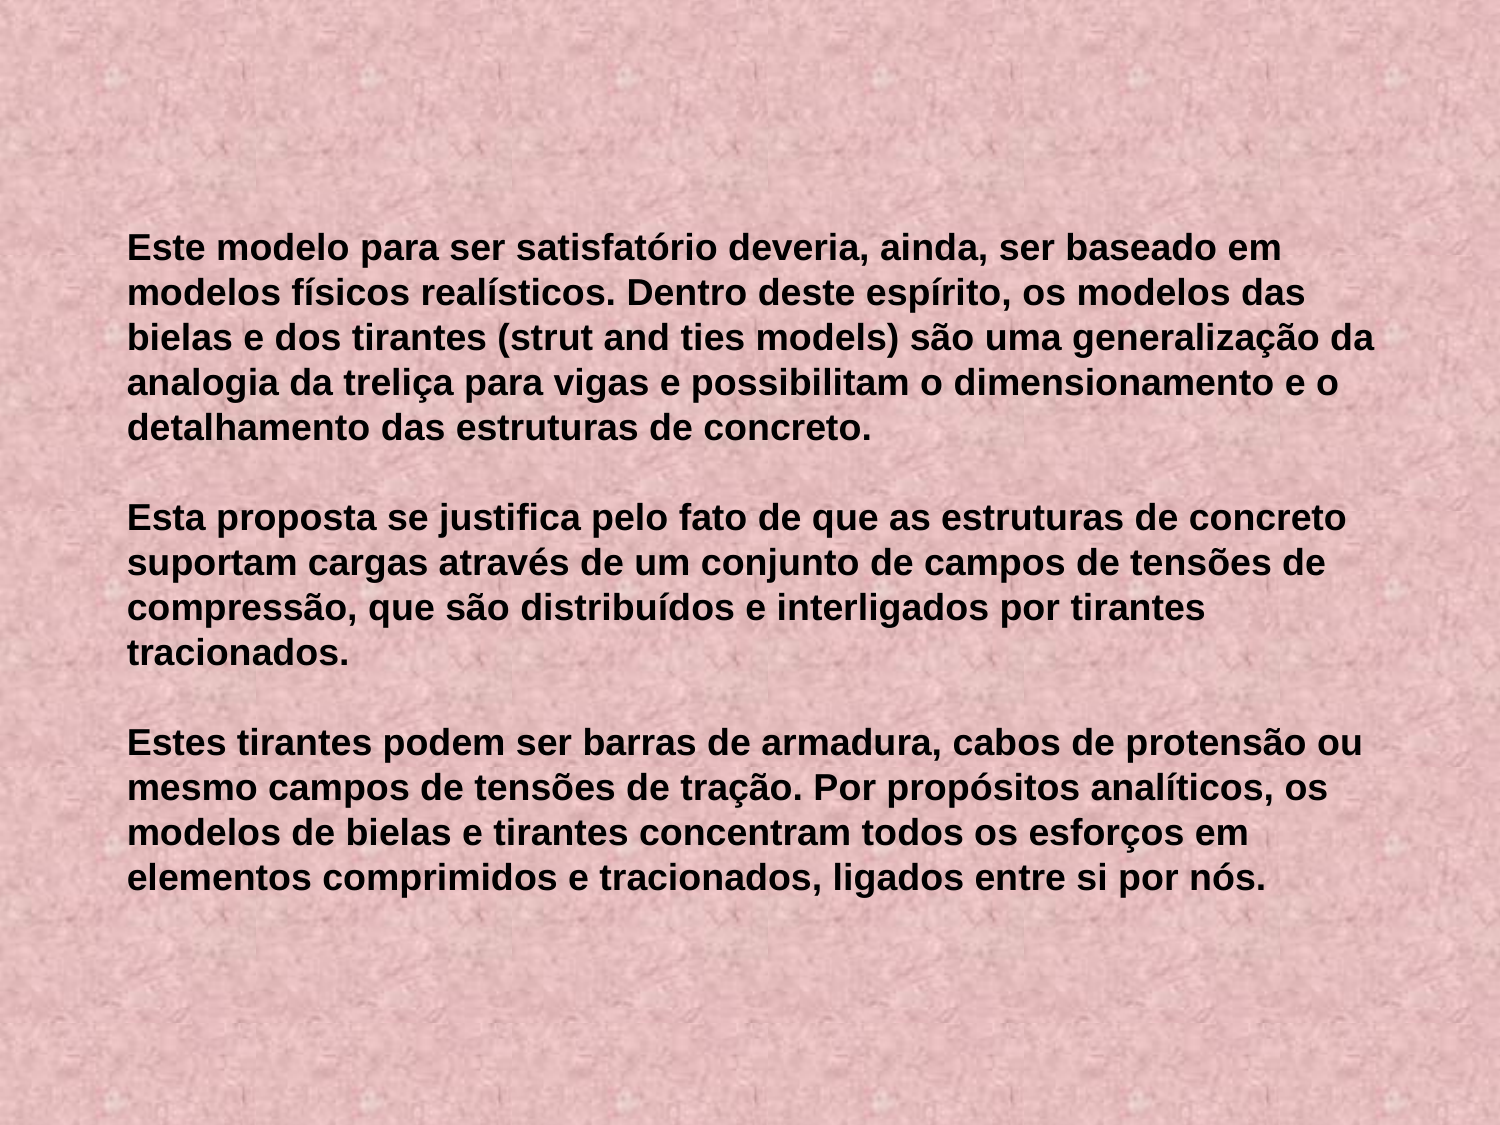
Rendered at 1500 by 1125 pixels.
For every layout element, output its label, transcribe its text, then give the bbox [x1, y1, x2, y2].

text_box Este modelo para ser satisfatório deveria, ainda, ser baseado em modelos físicos realísticos. Dentro deste espírito, os modelos das bielas e dos tirantes (strut and ties models) são uma generalização da analogia da treliça para vigas e possibilitam o dimensionamento e o detalhamento das estruturas de concreto. Esta proposta se justifica pelo fato de que as estruturas de concreto suportam cargas através de um conjunto de campos de tensões de compressão, que são distribuídos e interligados por tirantes tracionados. Estes tirantes podem ser barras de armadura, cabos de protensão ou mesmo campos de tensões de tração. Por propósitos analíticos, os modelos de bielas e tirantes concentram todos os esforços em elementos comprimidos e tracionados, ligados entre si por nós. [112, 125, 1412, 951]
picture [0, 0, 1500, 1125]
